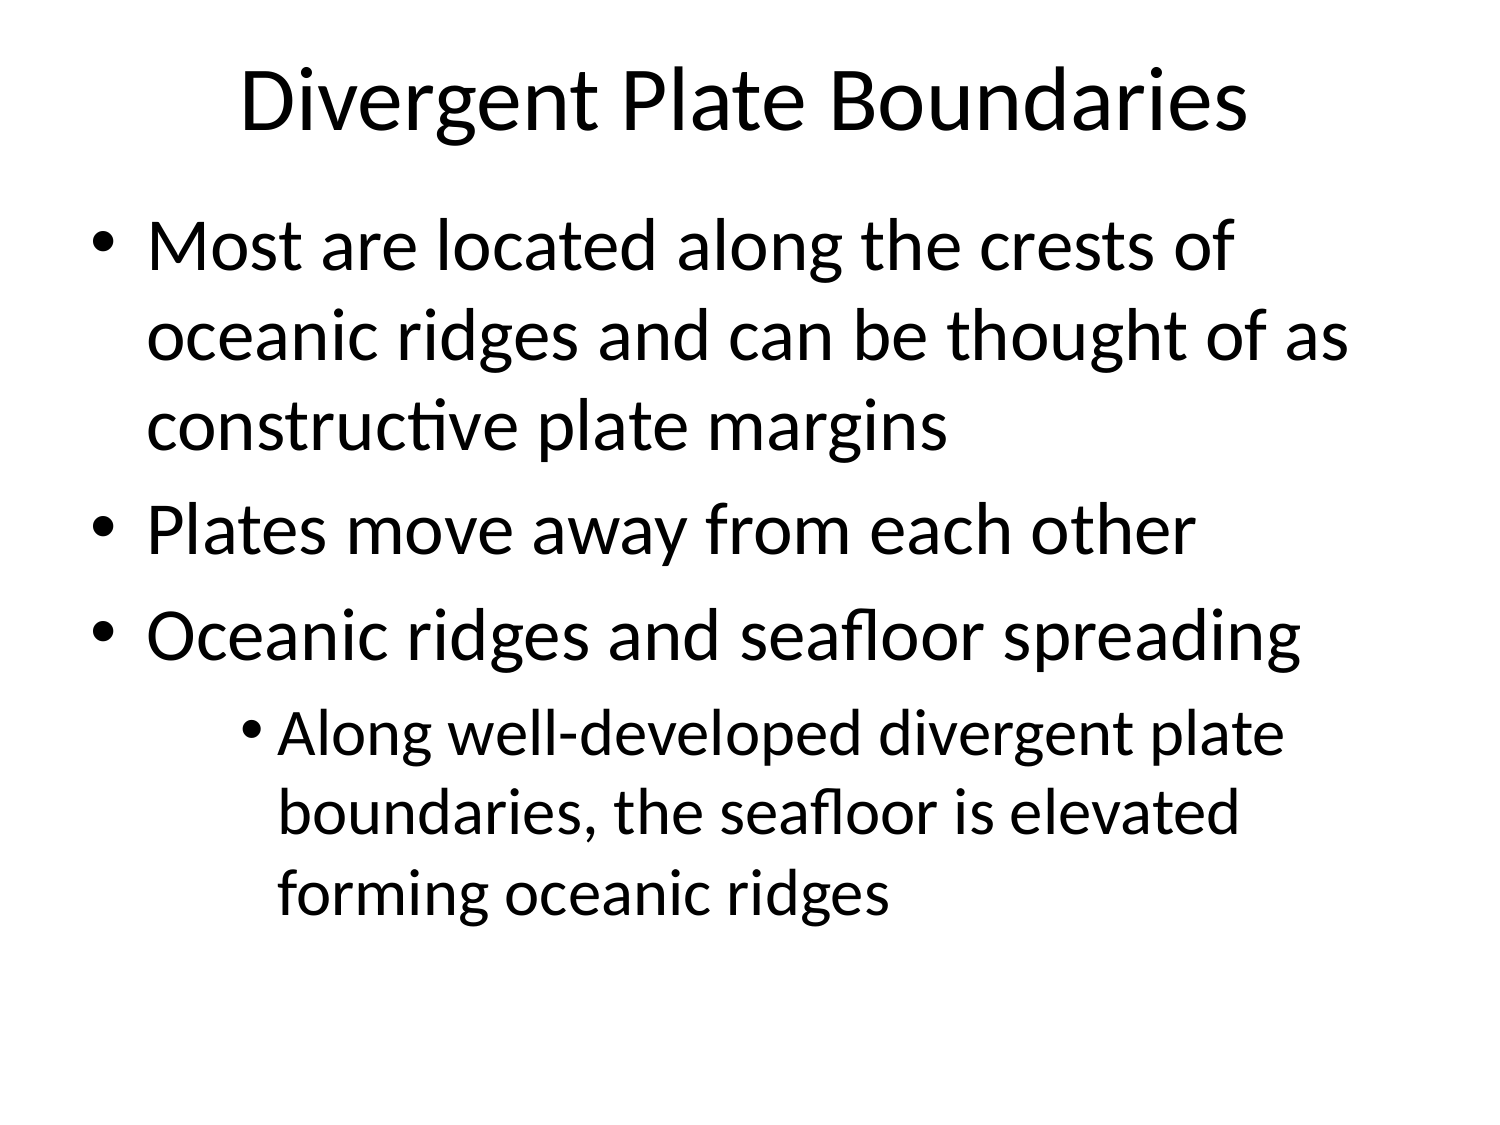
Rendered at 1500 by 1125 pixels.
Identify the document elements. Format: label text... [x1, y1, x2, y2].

title Divergent Plate Boundaries [53, 0, 1438, 188]
list Most are located along the crests of oceanic ridges and can be thought of as constructive plate margins Plates move away from each other Oceanic ridges and seafloor spreading Along well-developed divergent plate boundaries, the seafloor is elevated forming oceanic ridges [75, 187, 1425, 1039]
